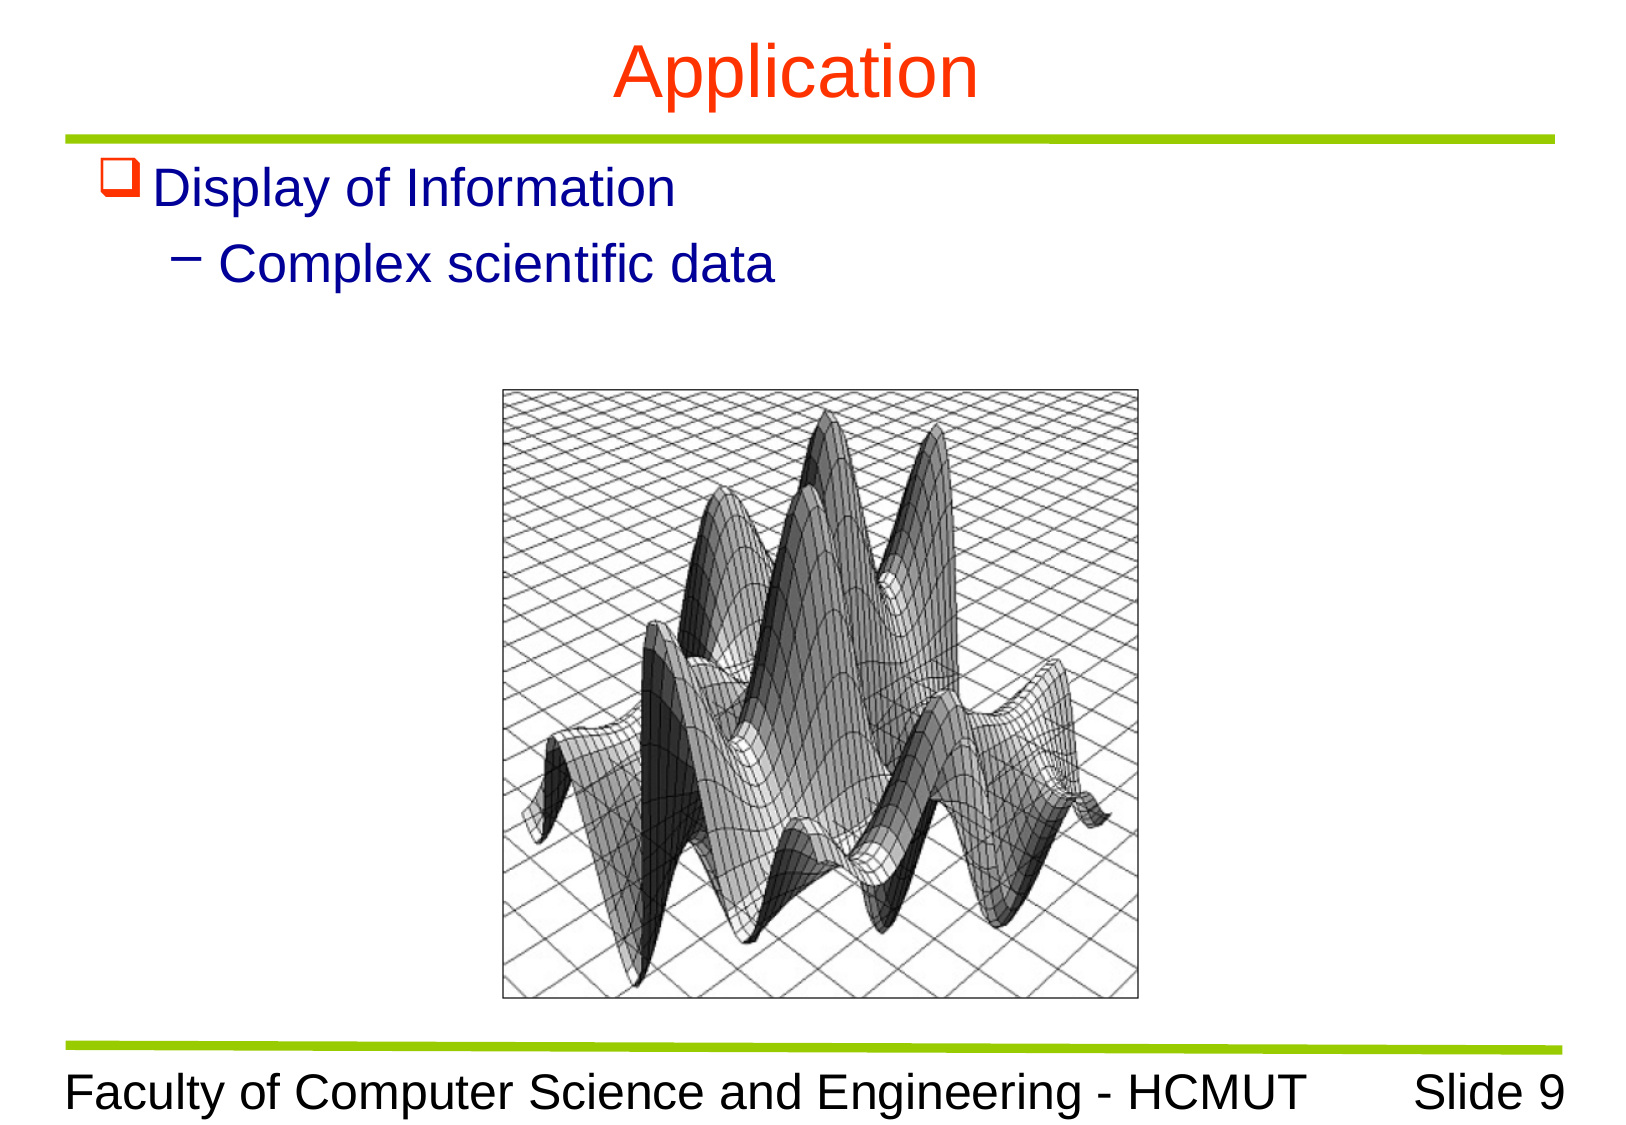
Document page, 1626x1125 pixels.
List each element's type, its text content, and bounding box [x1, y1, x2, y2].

list Display of Information Complex scientific data [81, 144, 1544, 1033]
picture [499, 388, 1141, 1001]
title Application [50, 15, 1544, 121]
